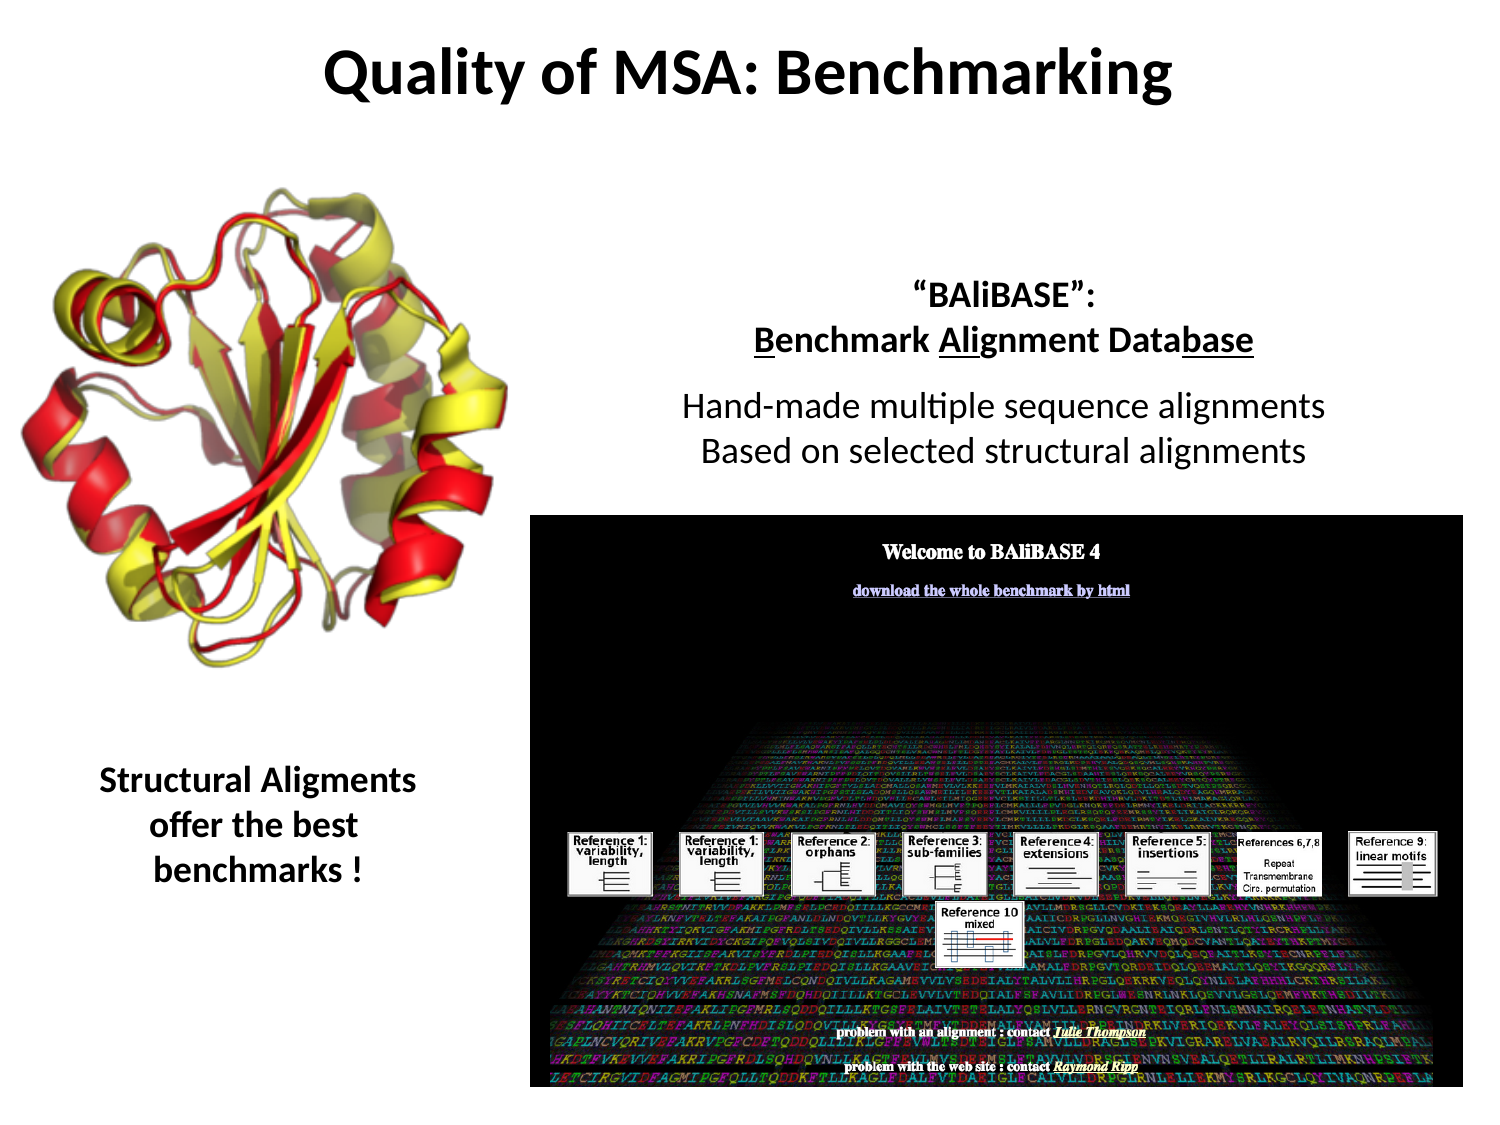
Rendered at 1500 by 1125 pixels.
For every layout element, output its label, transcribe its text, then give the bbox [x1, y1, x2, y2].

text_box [530, 262, 1464, 1087]
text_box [0, 170, 532, 900]
text_box Quality of MSA: Benchmarking [309, 20, 1189, 115]
